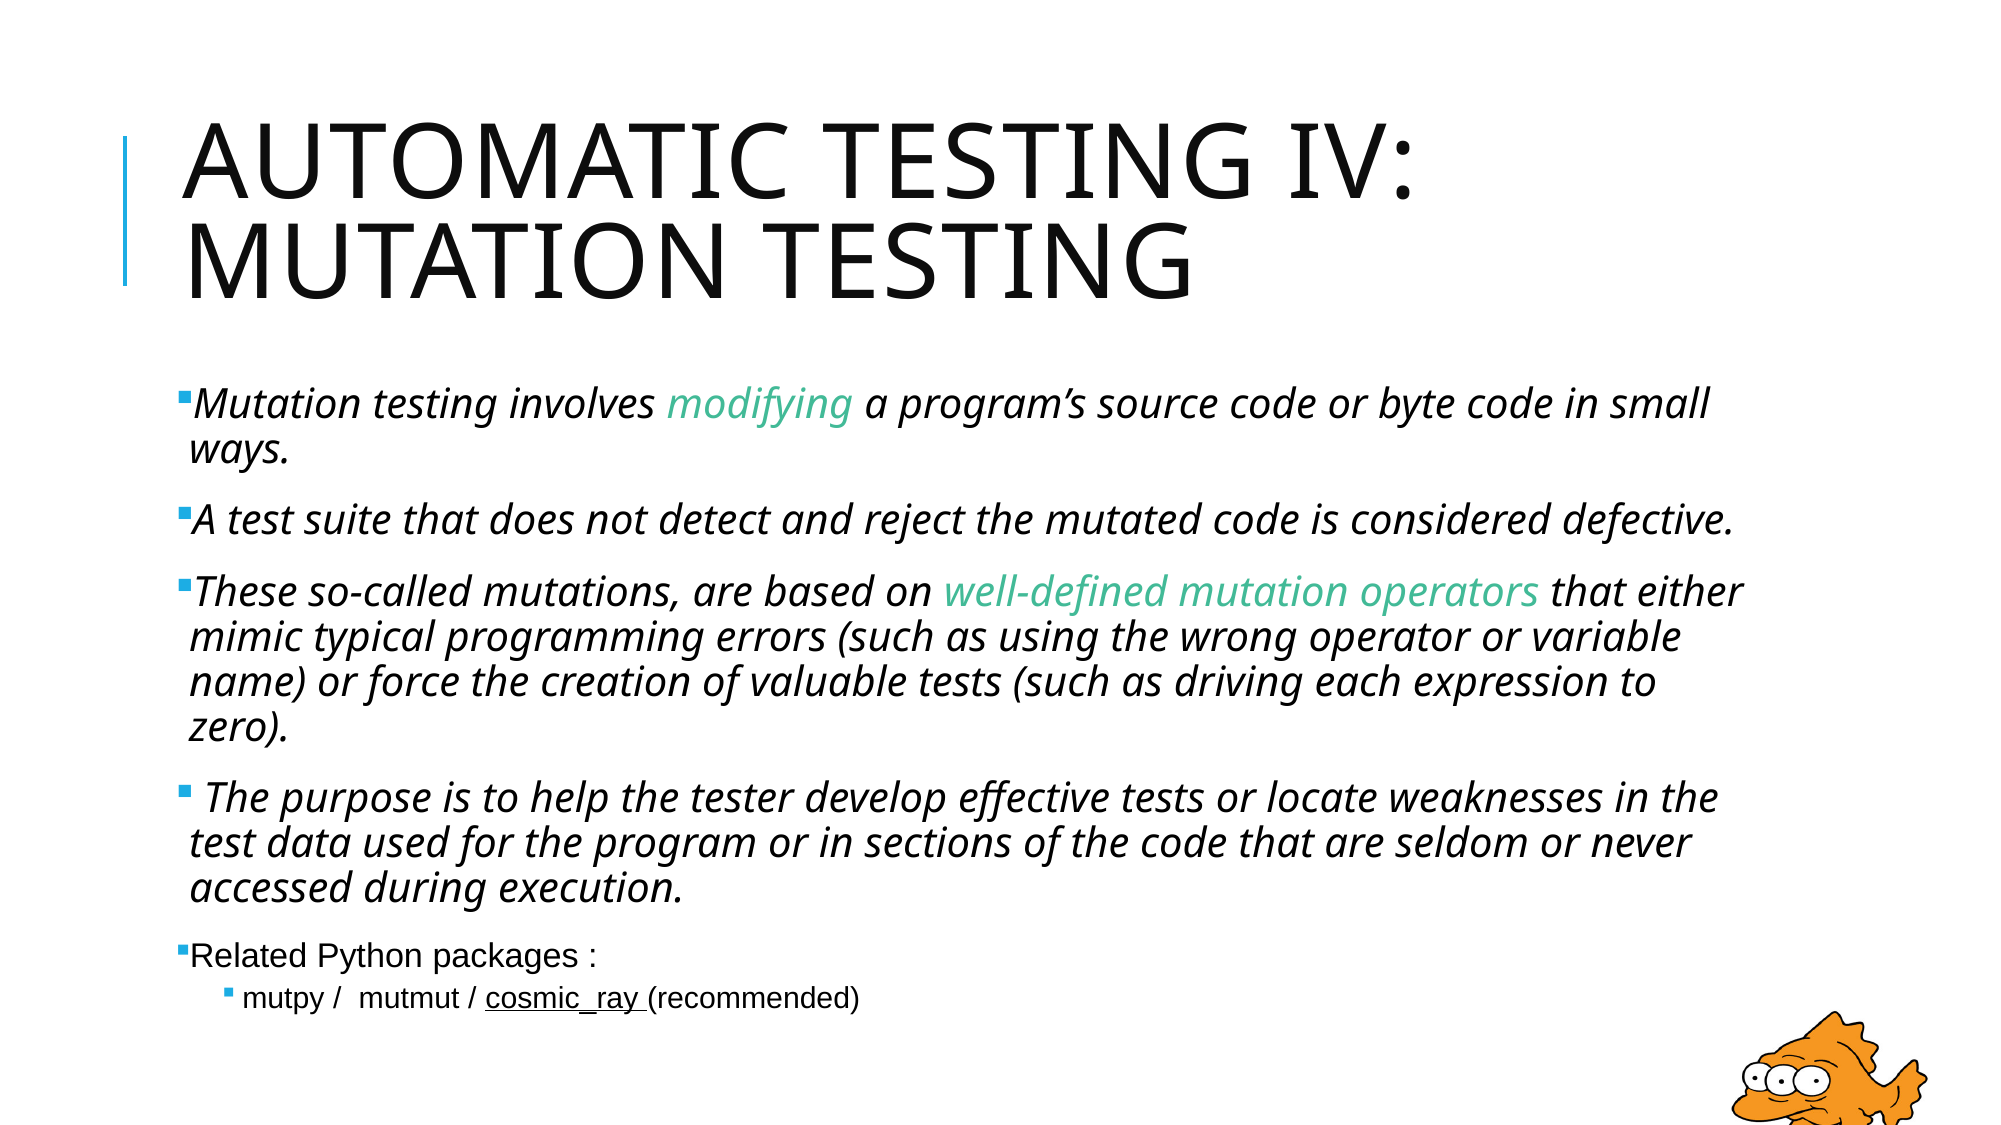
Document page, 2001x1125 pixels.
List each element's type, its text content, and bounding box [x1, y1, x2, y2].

picture [1670, 972, 1994, 1125]
title Automatic testing IV: Mutation Testing [168, 96, 1763, 342]
list Mutation testing involves modifying a program’s source code or byte code in small ways. A test suite that does not detect and reject the mutated code is considered defective. These so-called mutations, are based on well-defined mutation operators that either mimic typical programming errors (such as using the wrong operator or variable name) or force the creation of valuable tests (such as driving each expression to zero). The purpose is to help the tester develop effective tests or locate weaknesses in the test data used for the program or in sections of the code that are seldom or never accessed during execution. Related Python packages : mutpy / mutmut / cosmic_ray (recommended) [168, 375, 1763, 1035]
